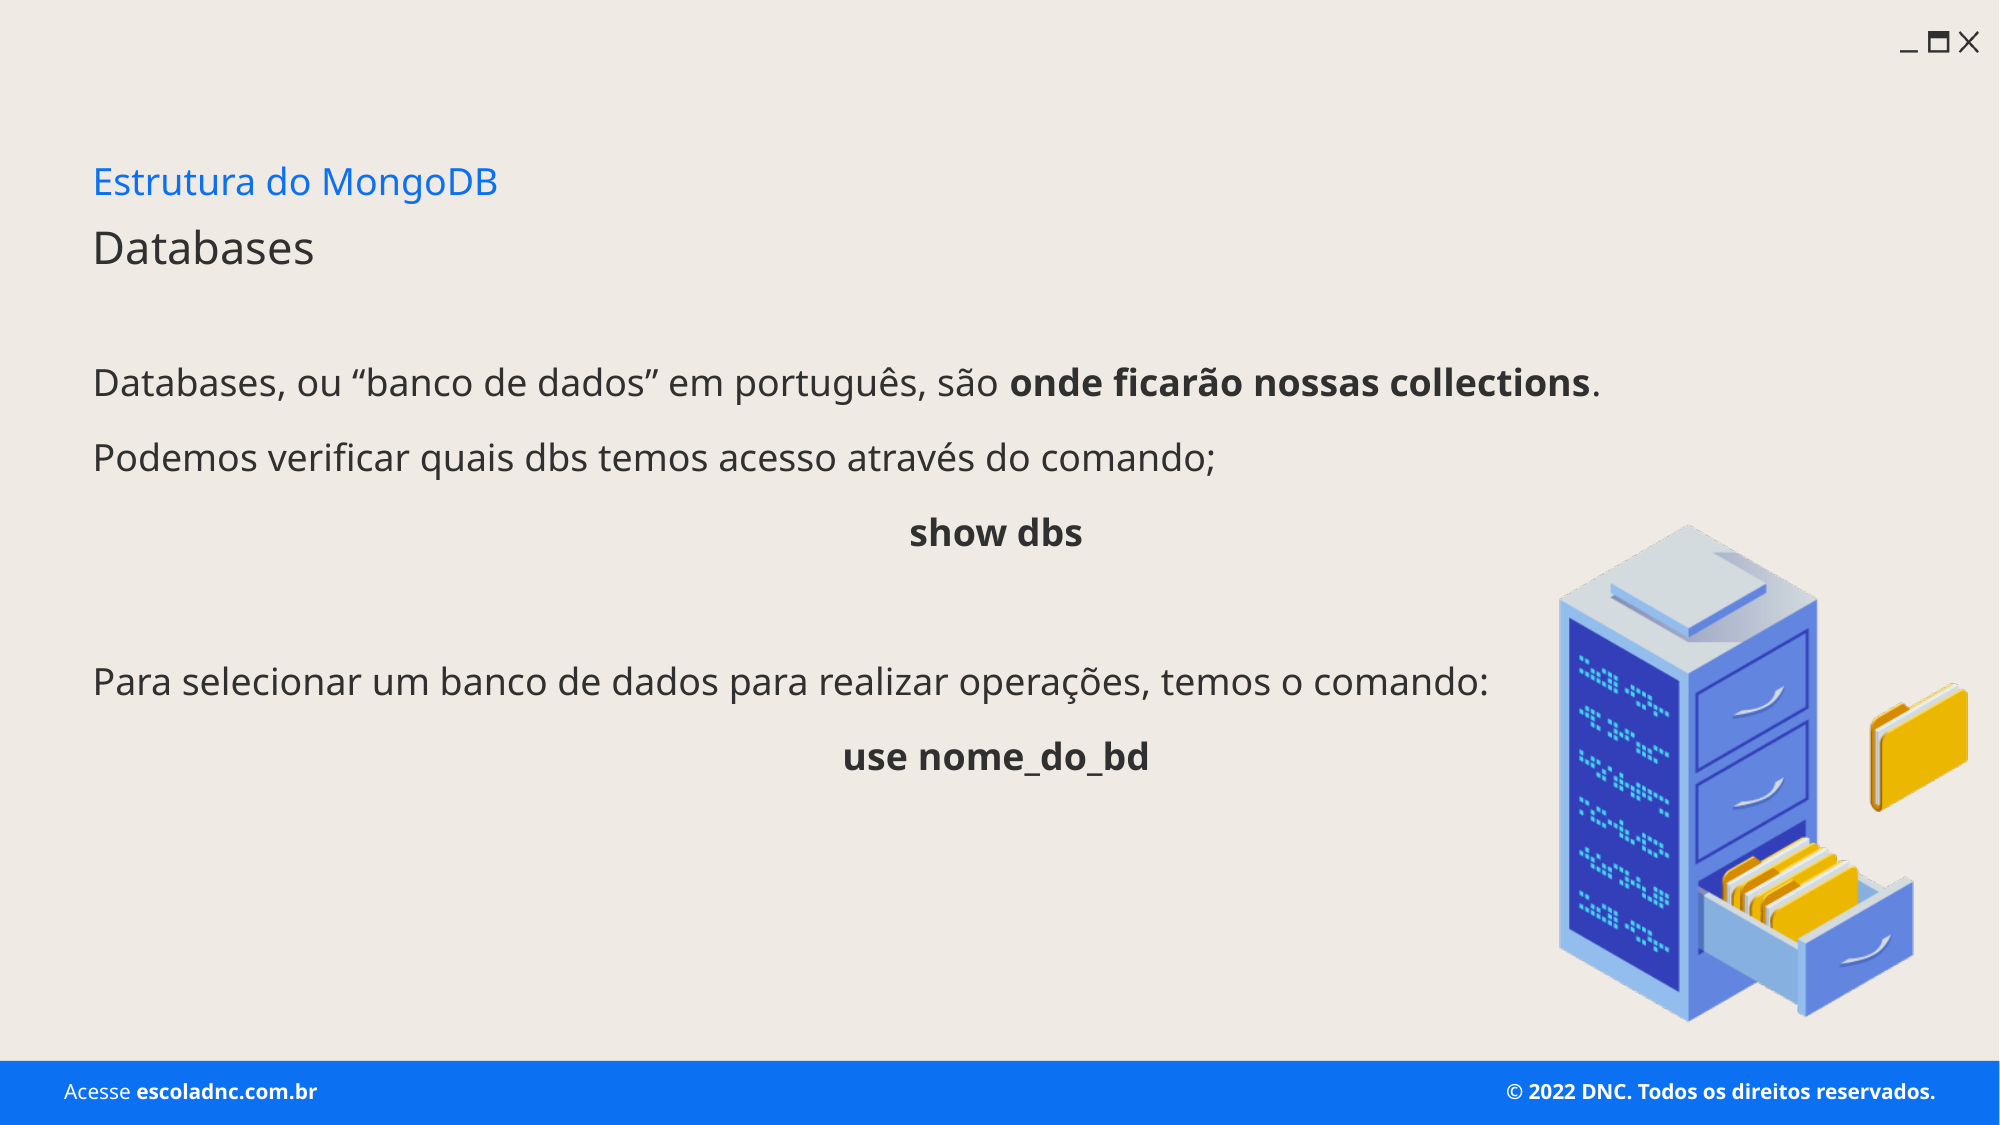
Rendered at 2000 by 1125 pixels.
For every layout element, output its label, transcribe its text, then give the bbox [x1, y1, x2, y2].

picture [1548, 507, 1979, 1041]
title Databases [77, 220, 924, 283]
picture [1900, 31, 1979, 53]
title Estrutura do MongoDB [77, 155, 1130, 220]
list Databases, ou “banco de dados” em português, são onde ficarão nossas collections. Podemos verificar quais dbs temos acesso através do comando; show dbs Para selecionar um banco de dados para realizar operações, temos o comando: use nome_do_bd [77, 345, 1915, 998]
